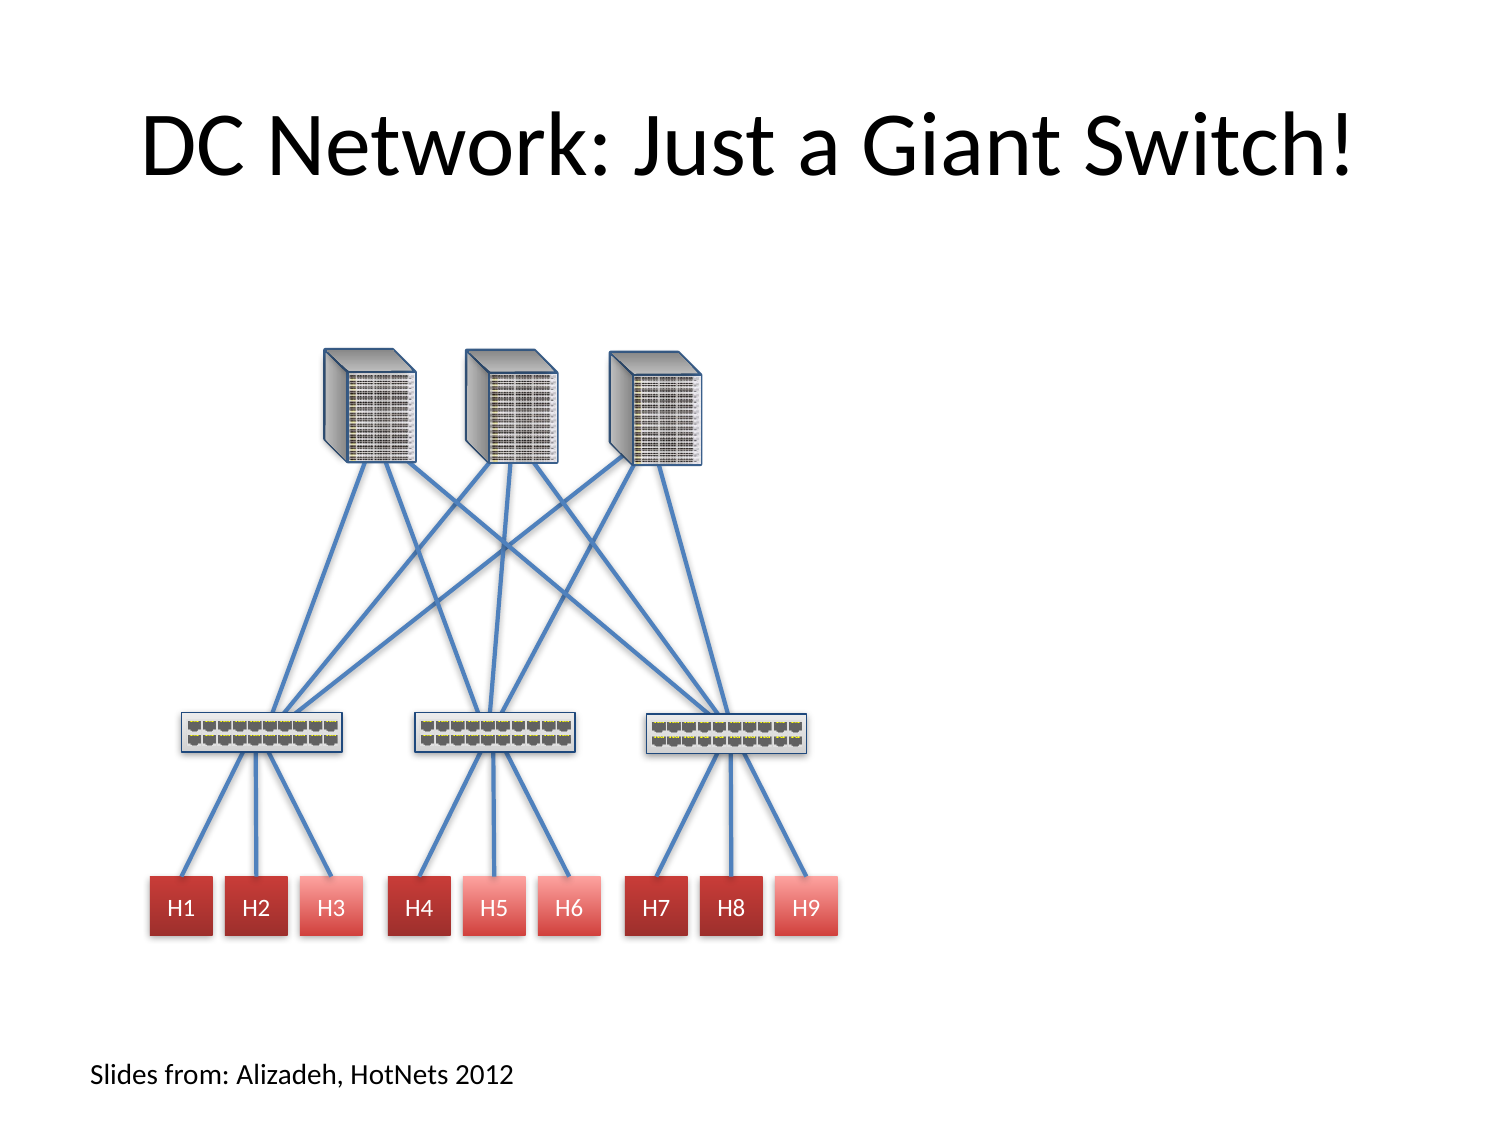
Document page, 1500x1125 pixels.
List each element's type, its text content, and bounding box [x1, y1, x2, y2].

title DC Network: Just a Giant Switch! [0, 45, 1500, 233]
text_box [149, 349, 839, 937]
slide_number Slides from: Alizadeh, HotNets 2012 [75, 1042, 625, 1103]
